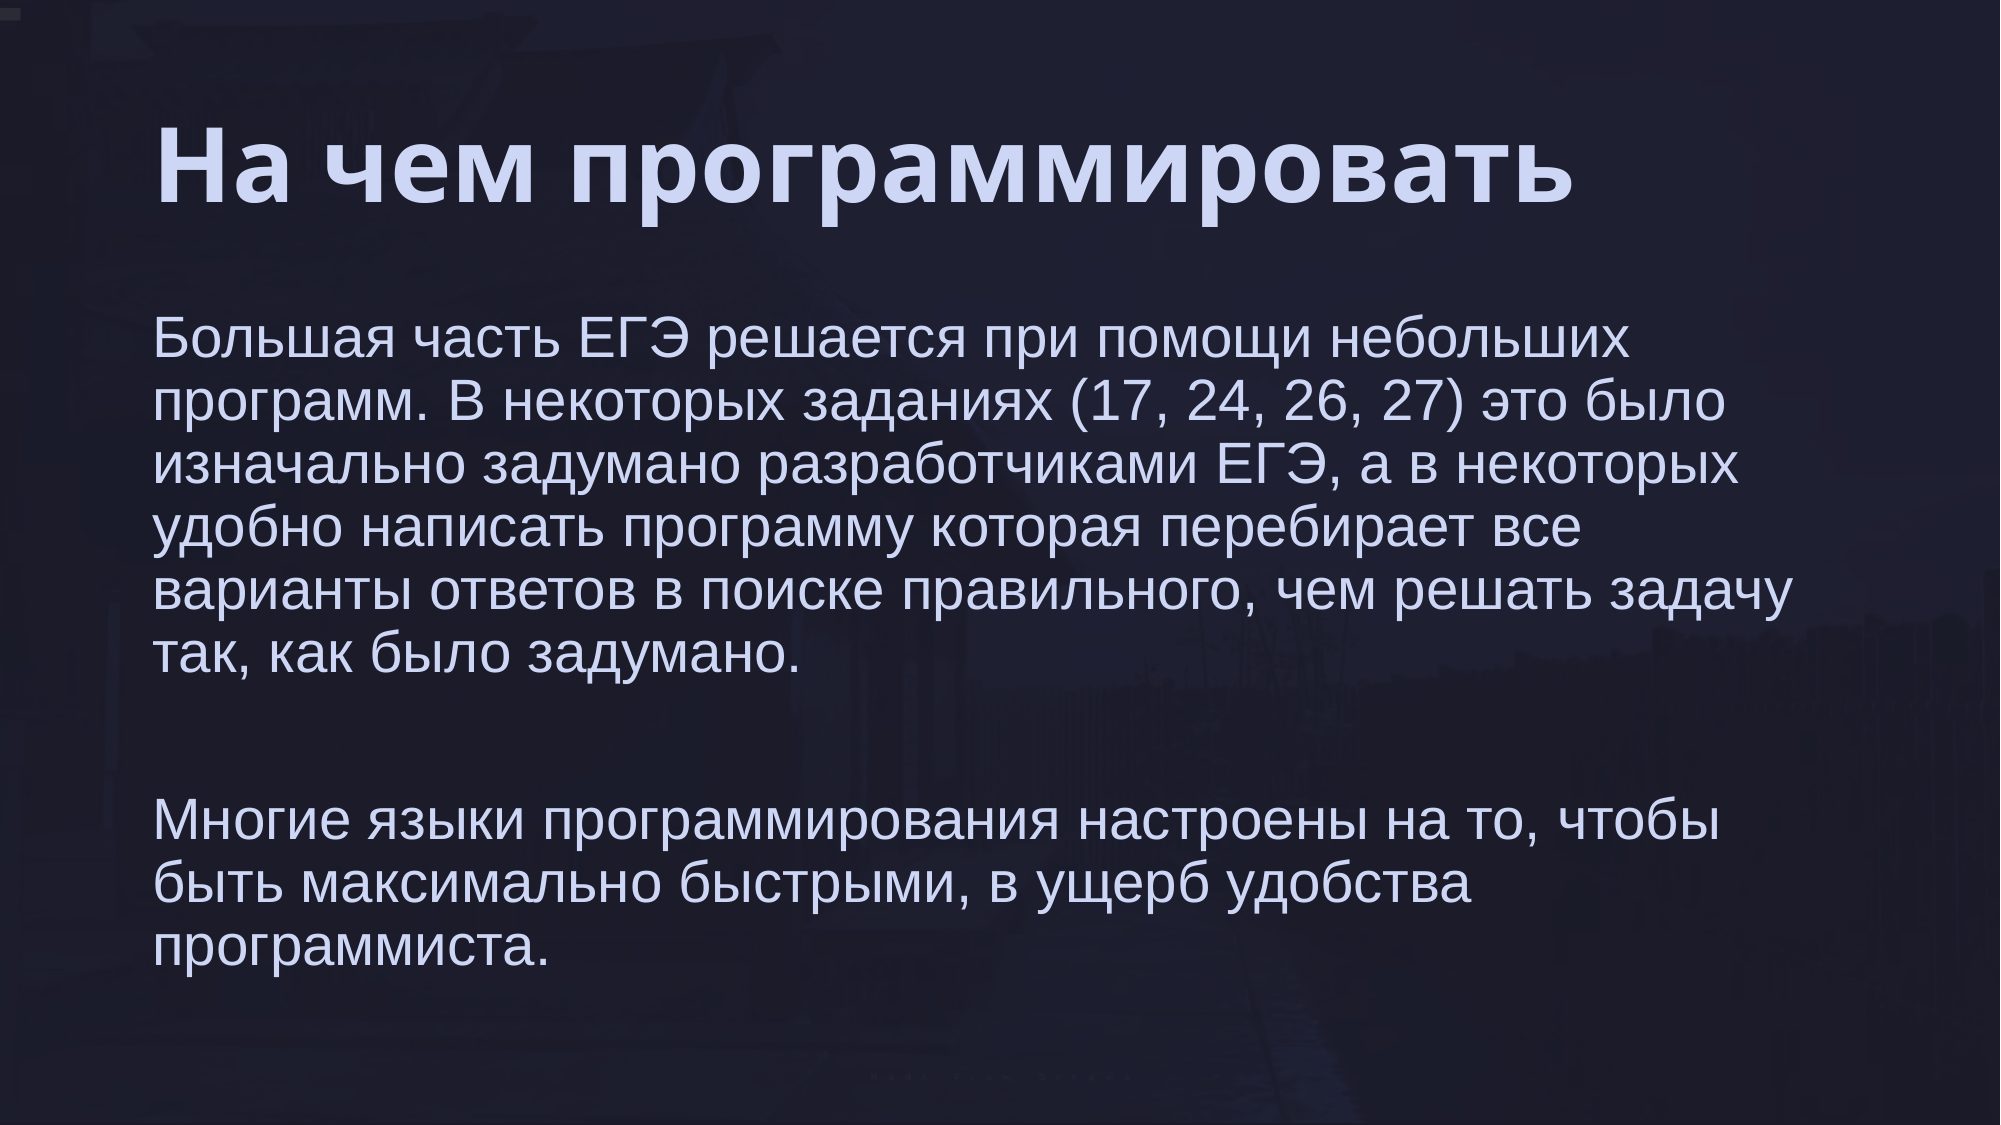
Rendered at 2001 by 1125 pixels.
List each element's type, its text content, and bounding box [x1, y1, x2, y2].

title На чем программировать [137, 59, 1863, 278]
list Большая часть ЕГЭ решается при помощи небольших программ. В некоторых заданиях (17, 24, 26, 27) это было изначально задумано разработчиками ЕГЭ, а в некоторых удобно написать программу которая перебирает все варианты ответов в поиске правильного, чем решать задачу так, как было задумано. Многие языки программирования настроены на то, чтобы быть максимально быстрыми, в ущерб удобства программиста. [137, 299, 1863, 1014]
